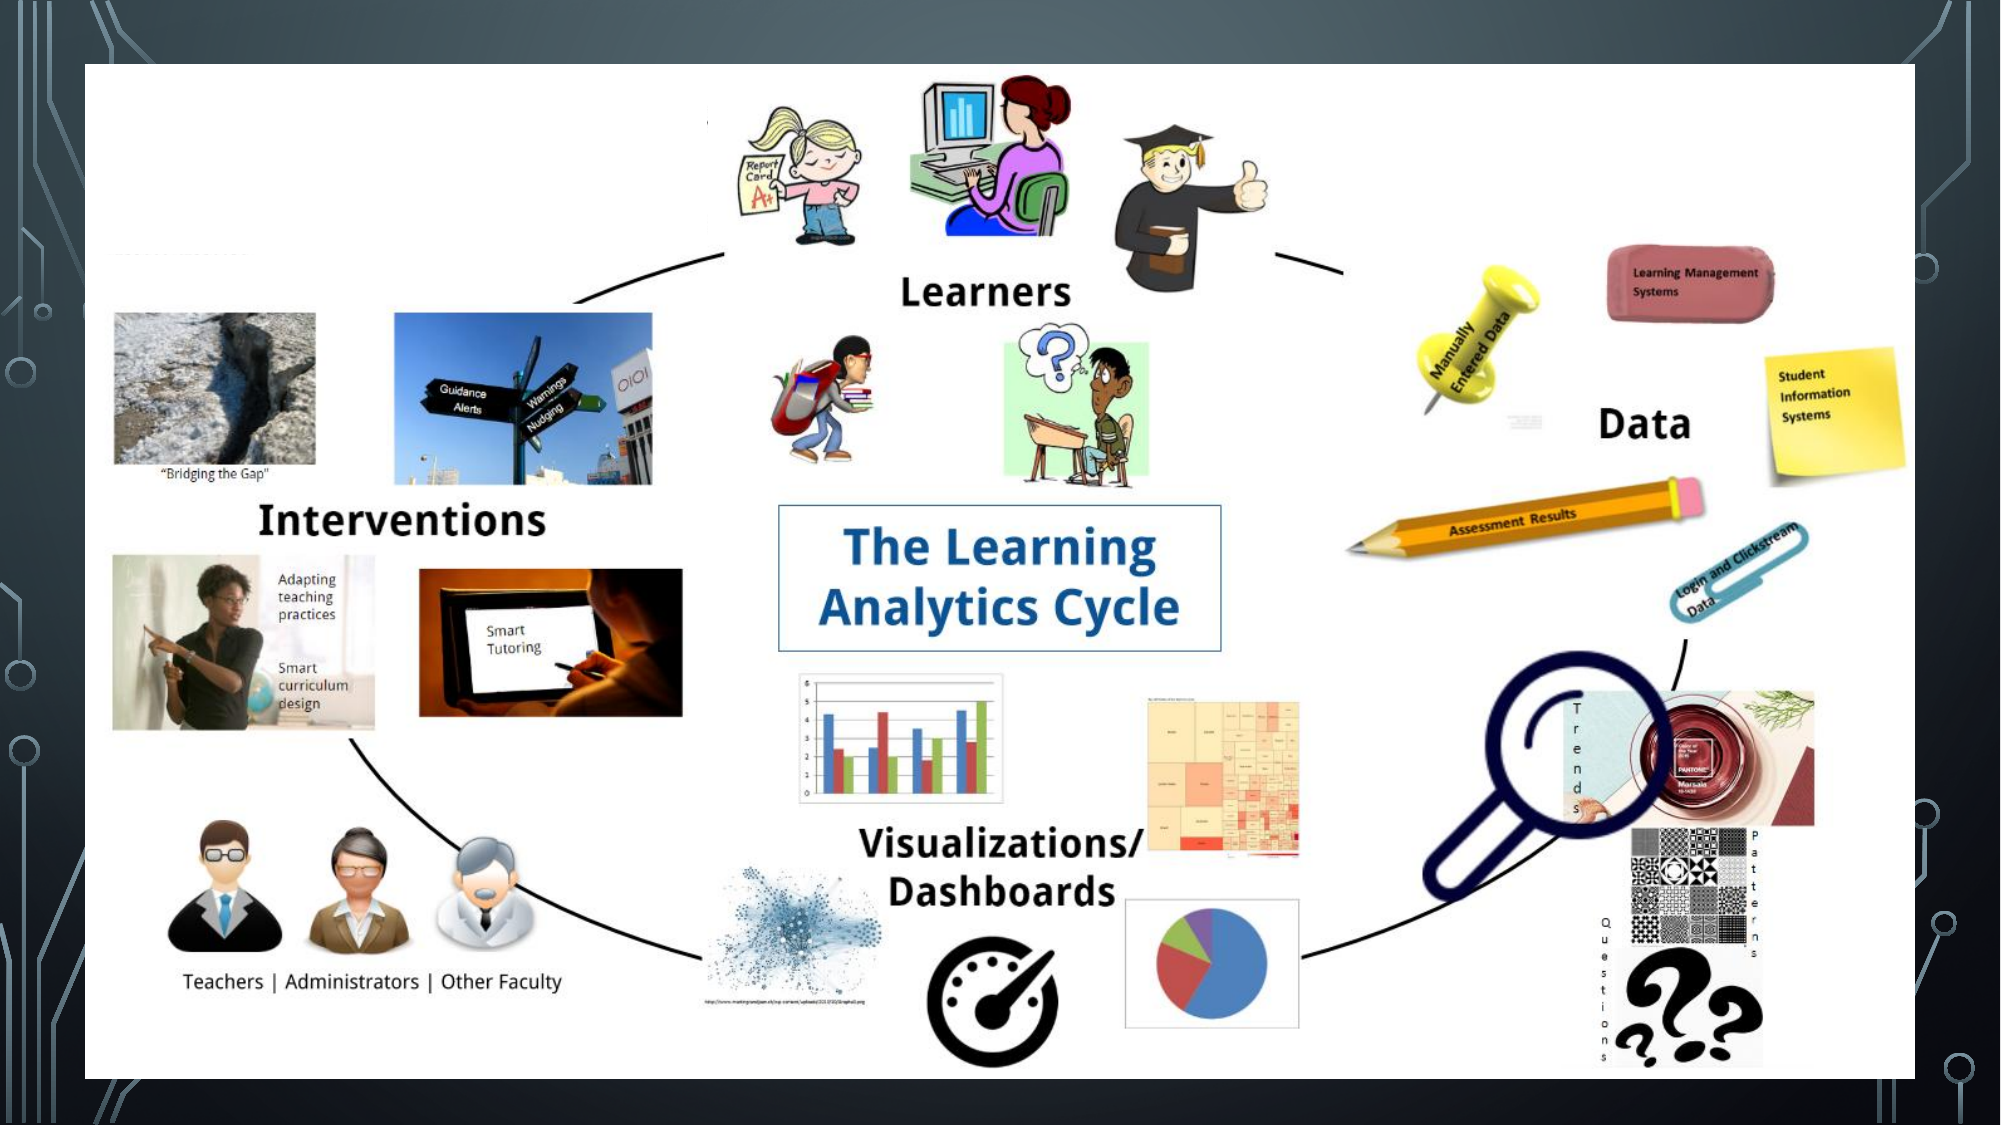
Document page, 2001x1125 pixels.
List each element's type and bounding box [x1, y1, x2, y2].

text_box [85, 64, 1915, 1079]
